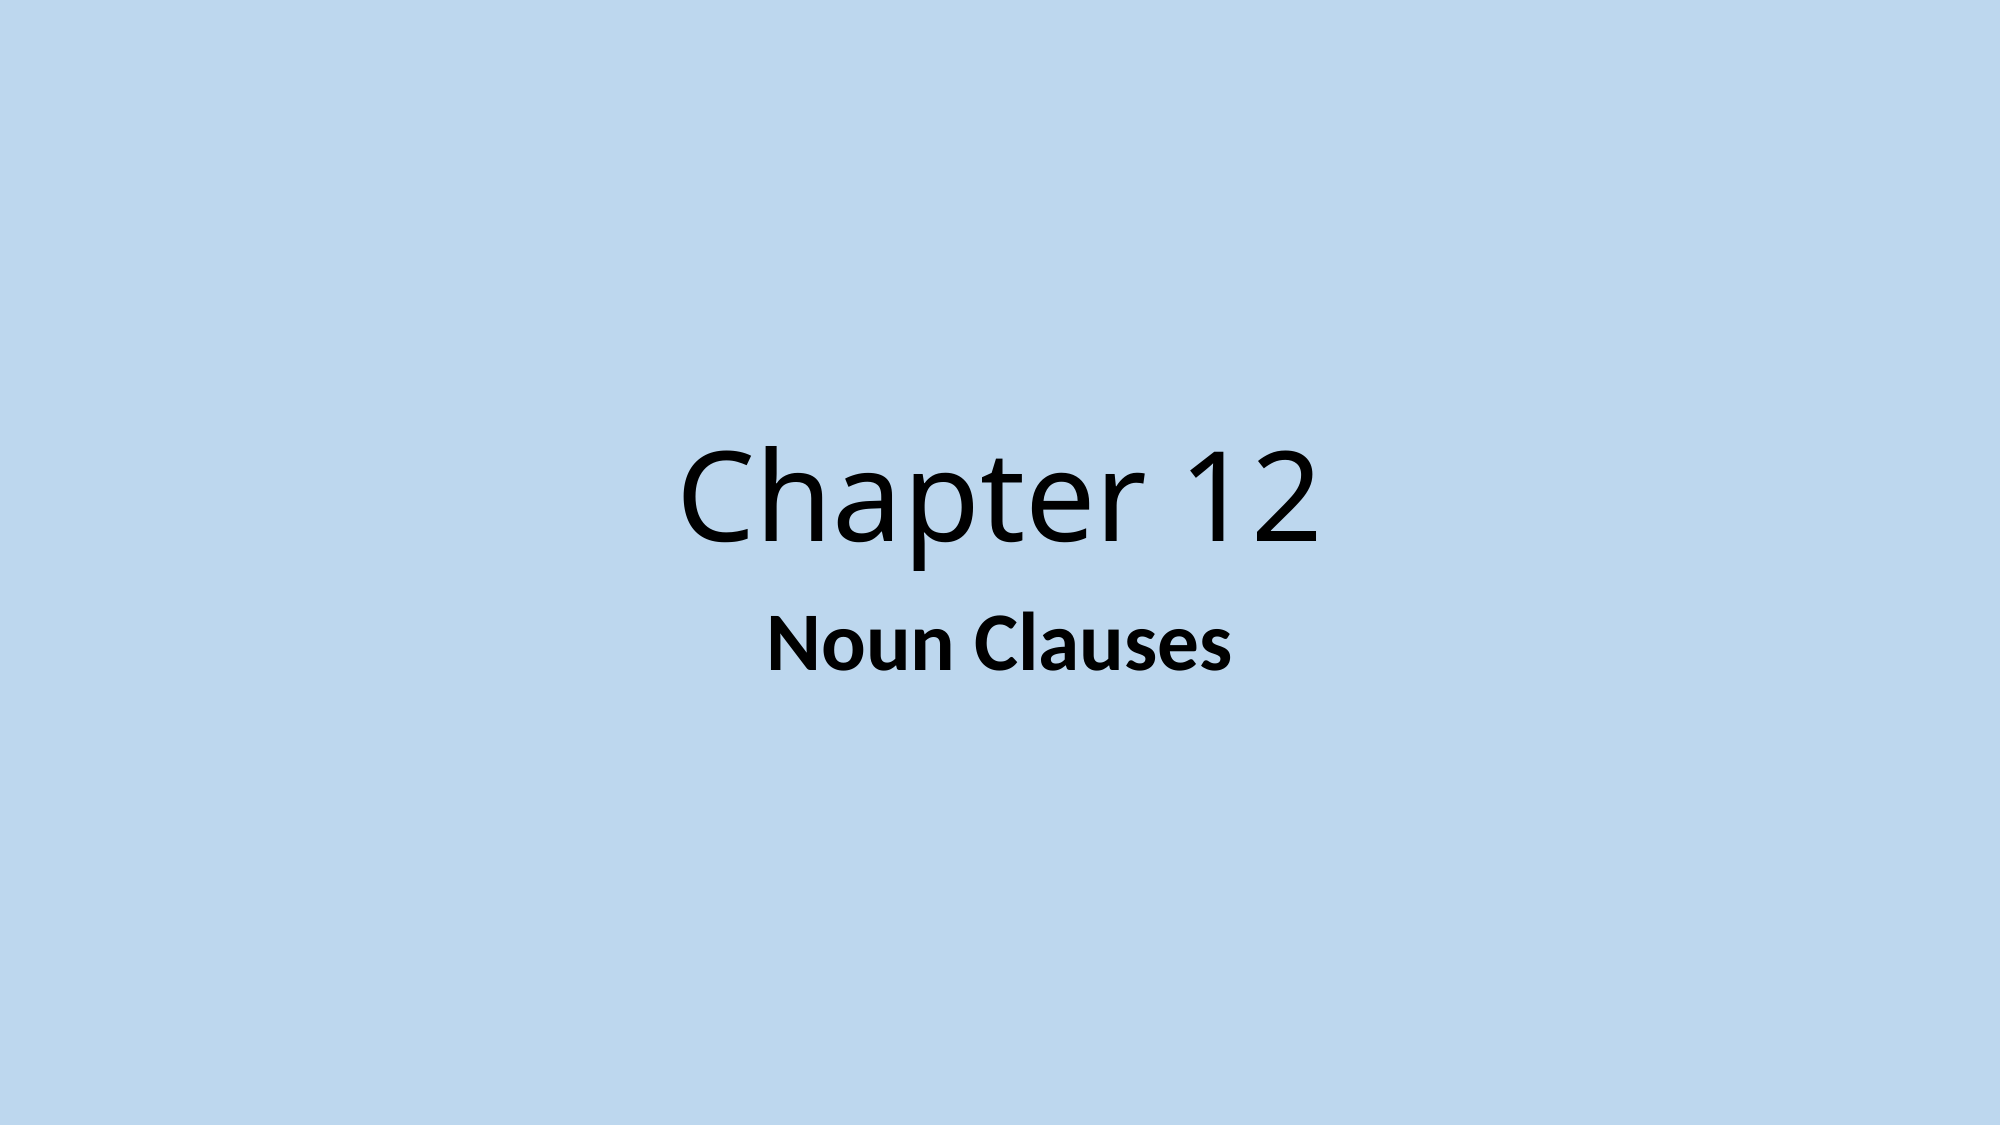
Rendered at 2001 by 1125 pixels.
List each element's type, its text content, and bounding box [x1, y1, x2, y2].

subtitle Noun Clauses [249, 590, 1750, 863]
title Chapter 12 [249, 184, 1750, 576]
